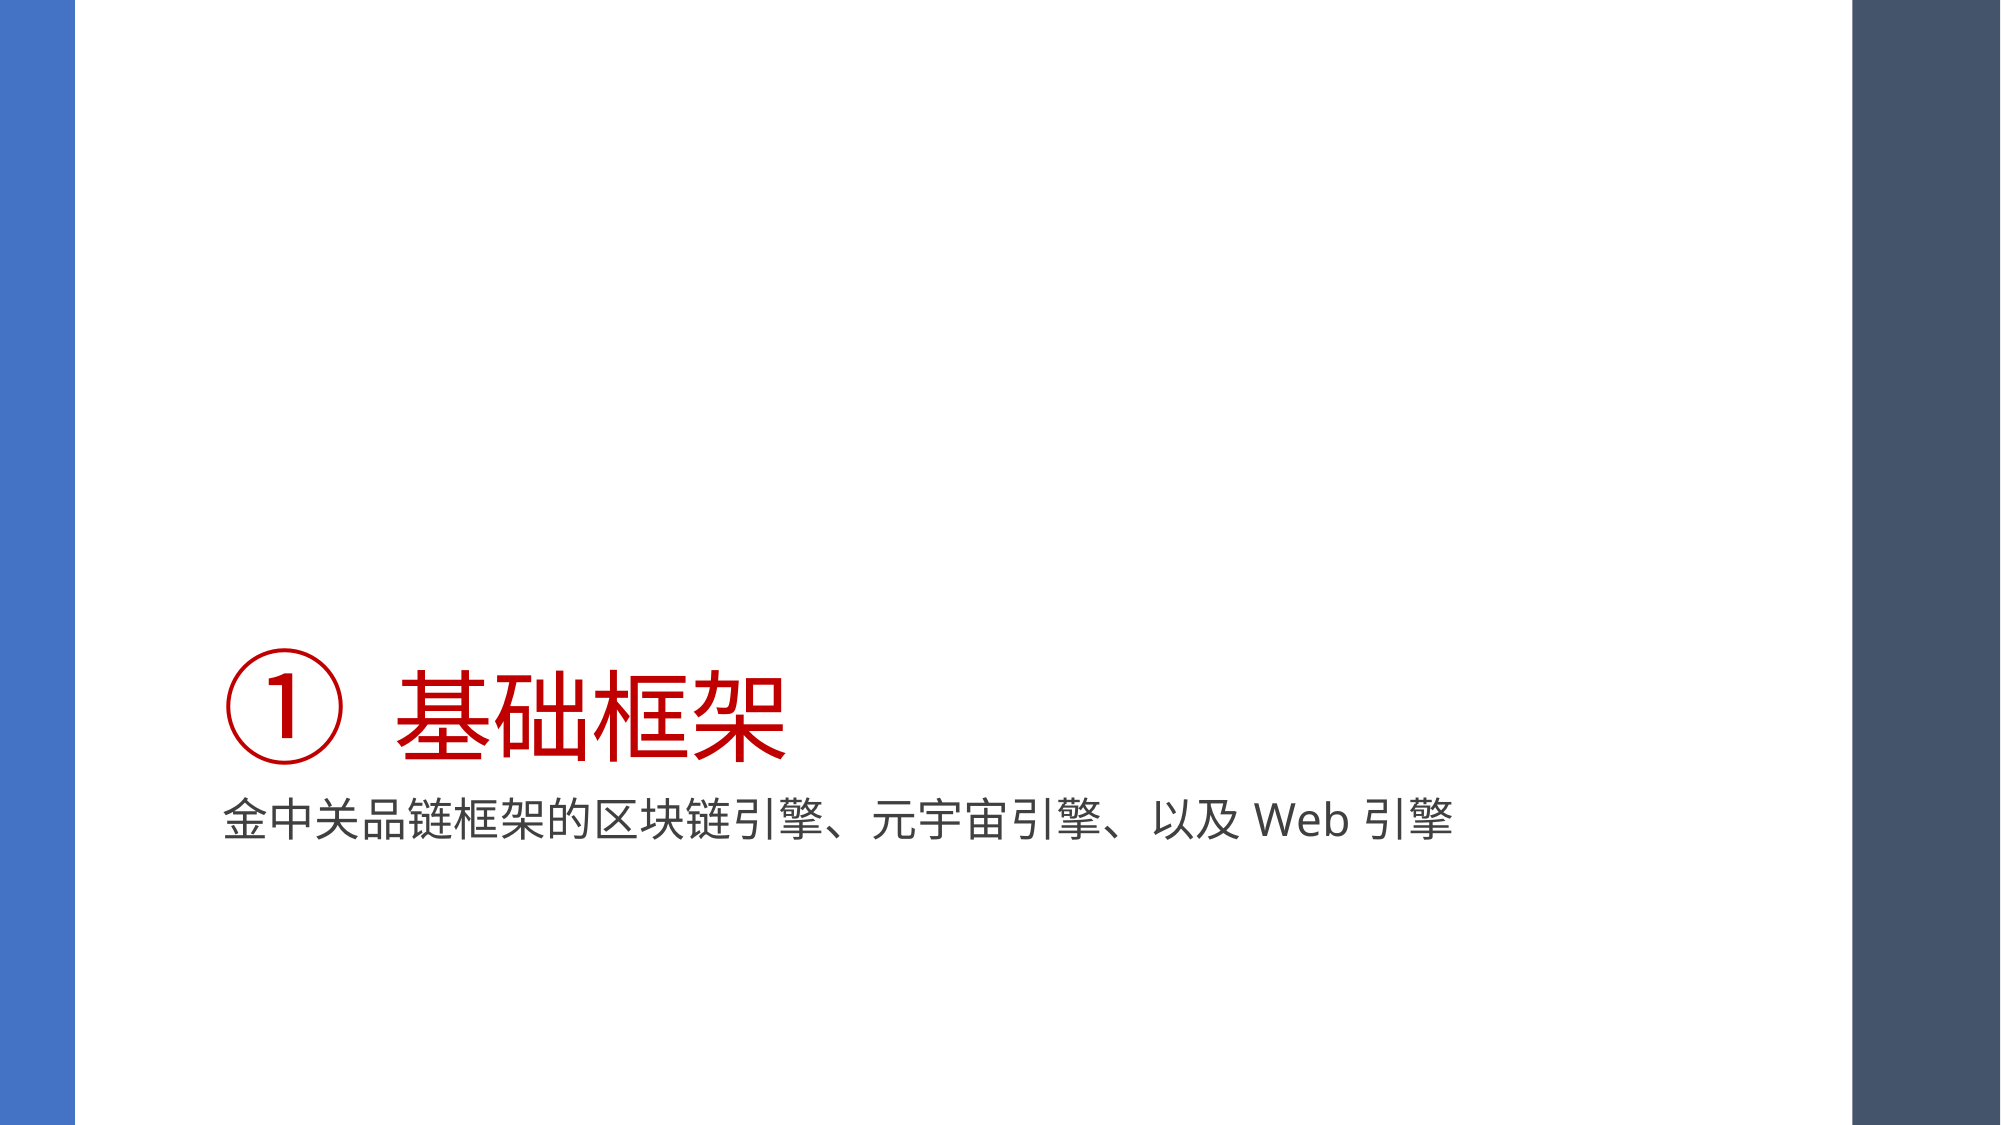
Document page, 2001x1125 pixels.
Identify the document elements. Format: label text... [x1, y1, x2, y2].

title ① 基础框架 [206, 124, 1752, 787]
list 金中关品链框架的区块链引擎、元宇宙引擎、以及Web引擎 [206, 787, 1752, 1065]
